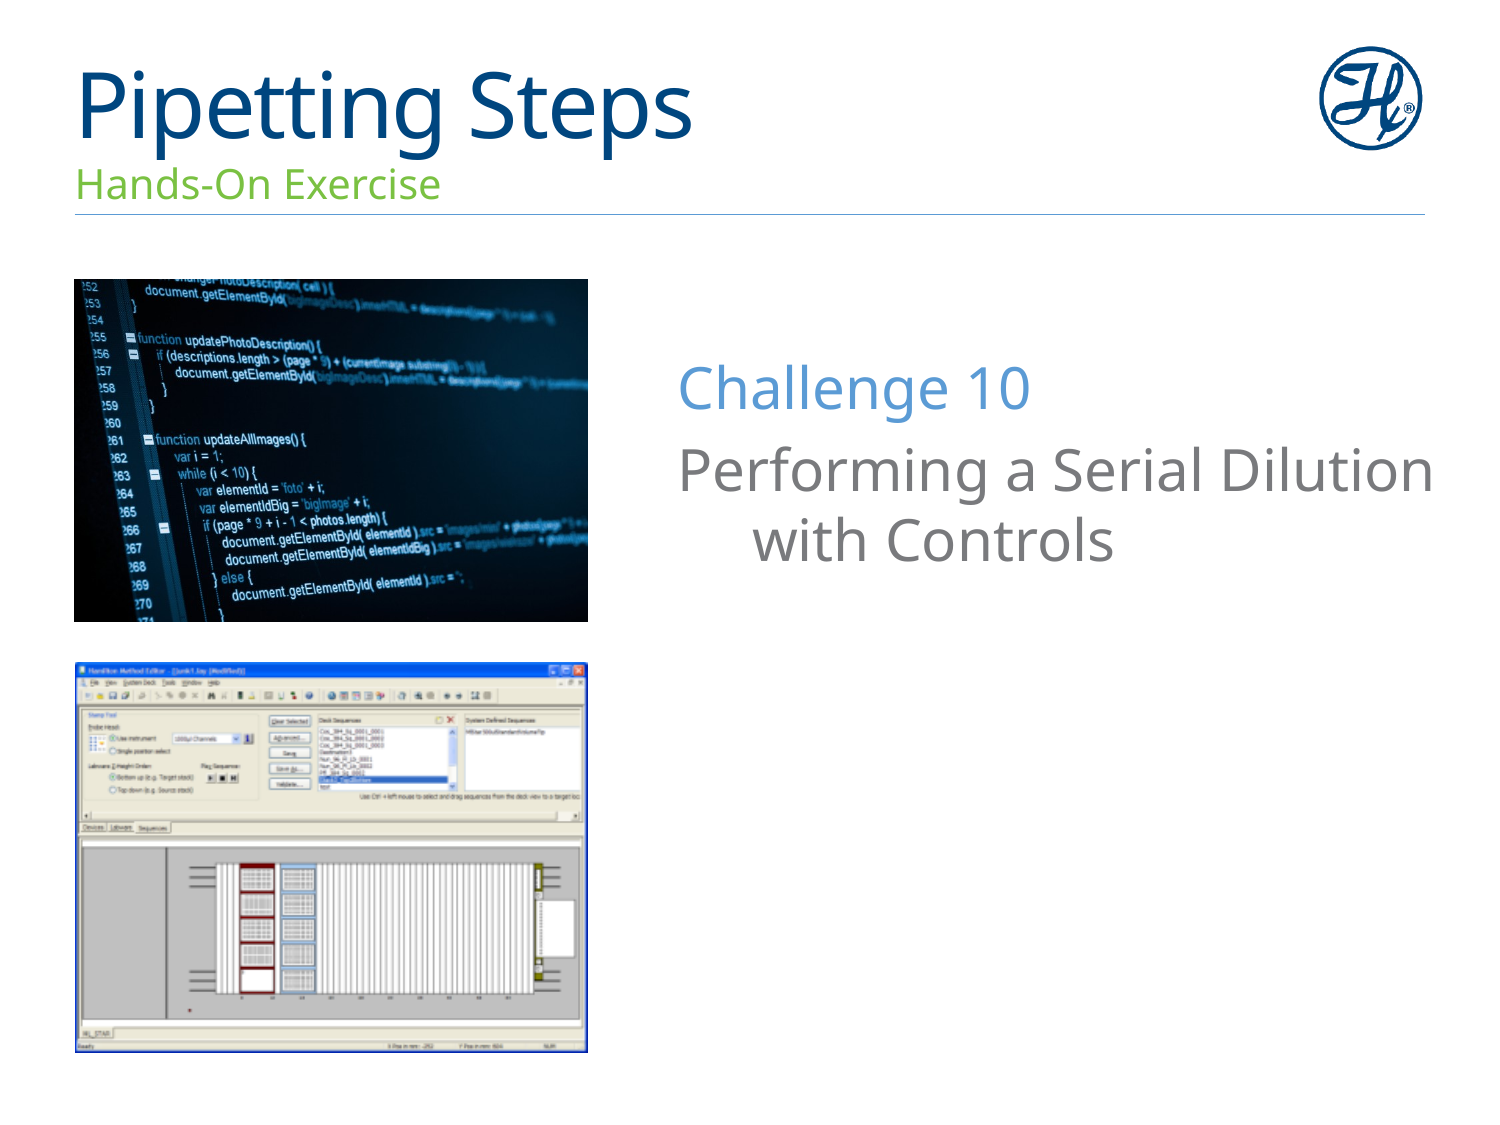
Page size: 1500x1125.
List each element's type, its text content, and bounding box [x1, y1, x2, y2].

title Pipetting Steps [74, 0, 1369, 155]
list Hands-On Exercise [74, 155, 1425, 216]
picture [1369, 41, 1426, 155]
picture [74, 662, 588, 1053]
picture [74, 279, 588, 622]
text_box Challenge 10 Performing a Serial Dilution with Controls [662, 262, 1463, 625]
